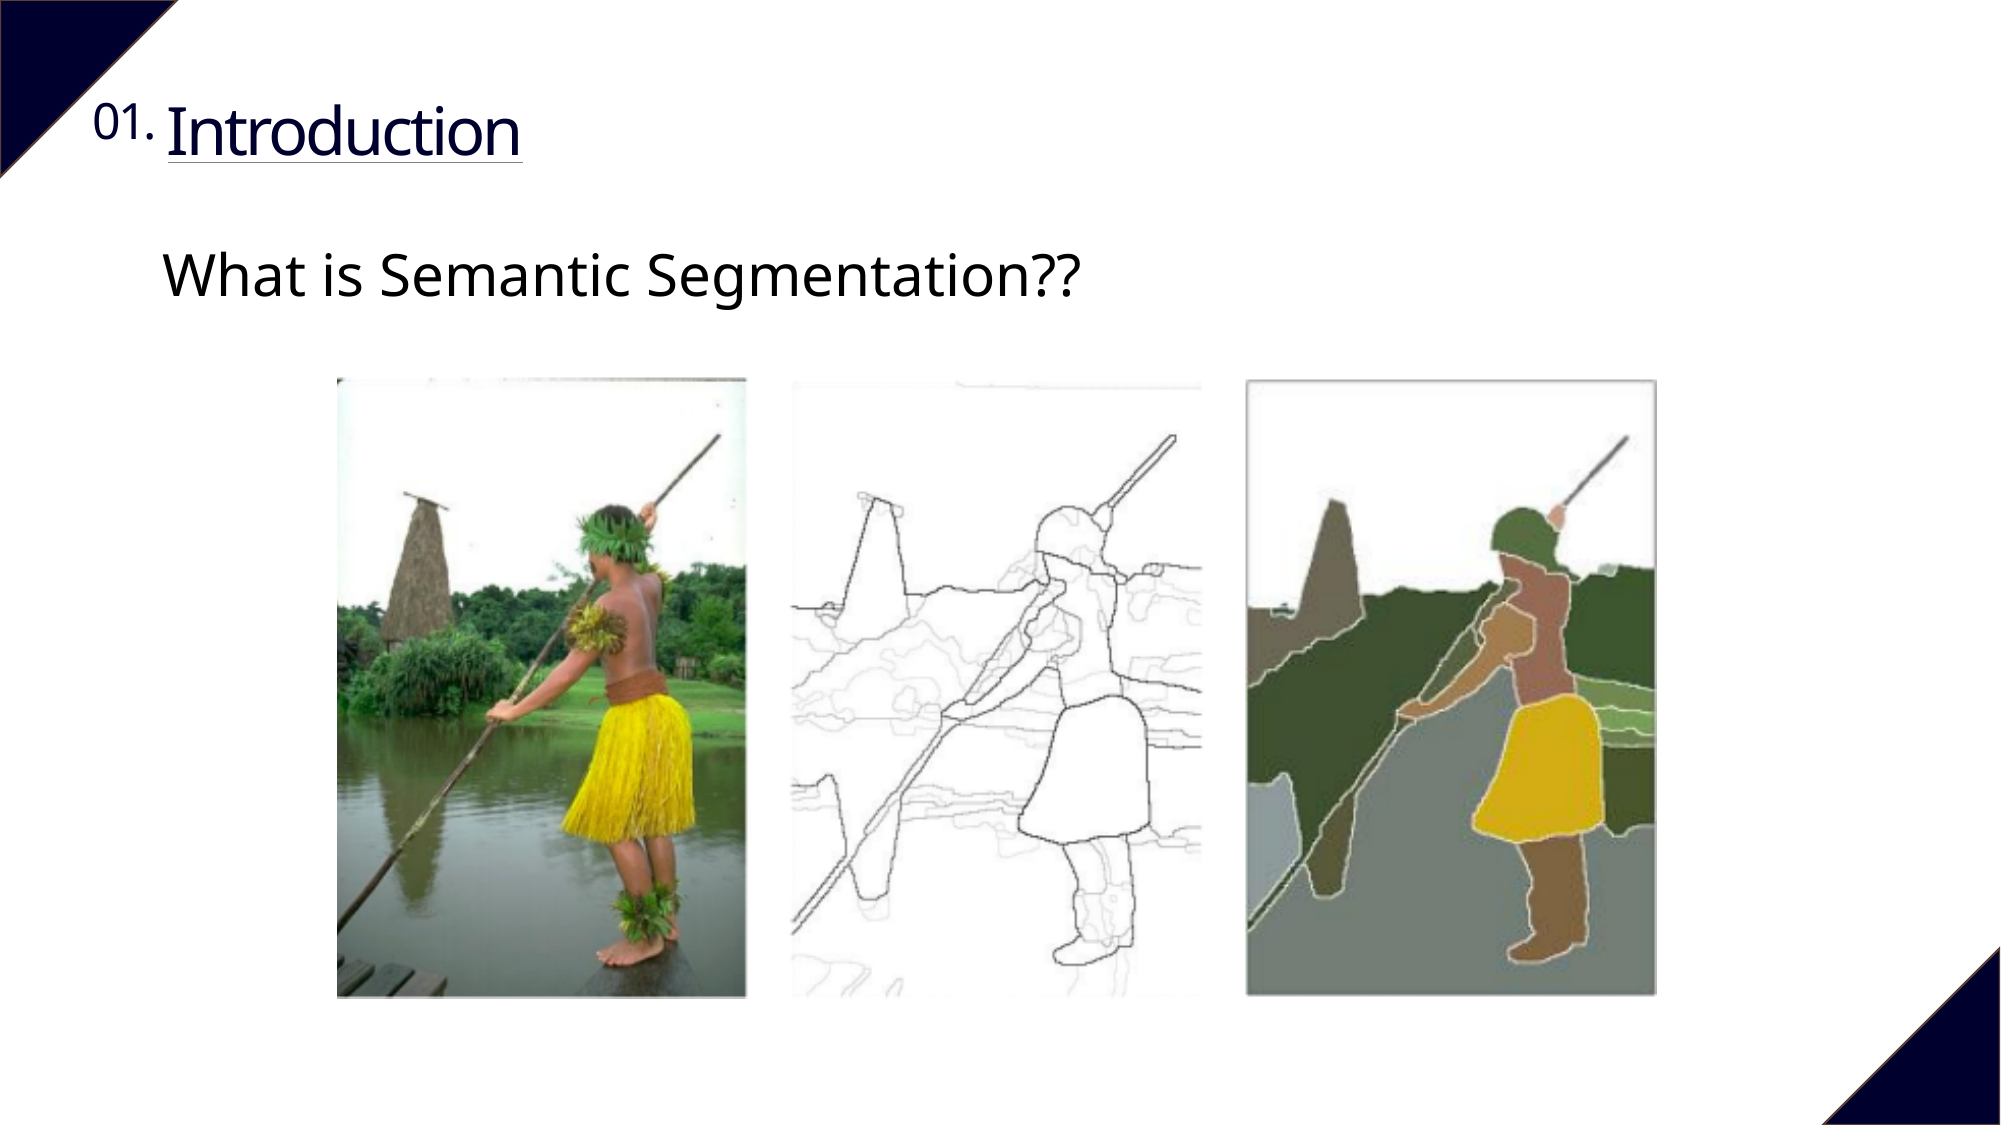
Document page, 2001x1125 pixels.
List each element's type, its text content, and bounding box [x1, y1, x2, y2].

text_box 01. [78, 81, 172, 157]
text_box Introduction [151, 81, 540, 177]
text_box What is Semantic Segmentation?? [147, 230, 1120, 316]
picture [337, 376, 1657, 1000]
